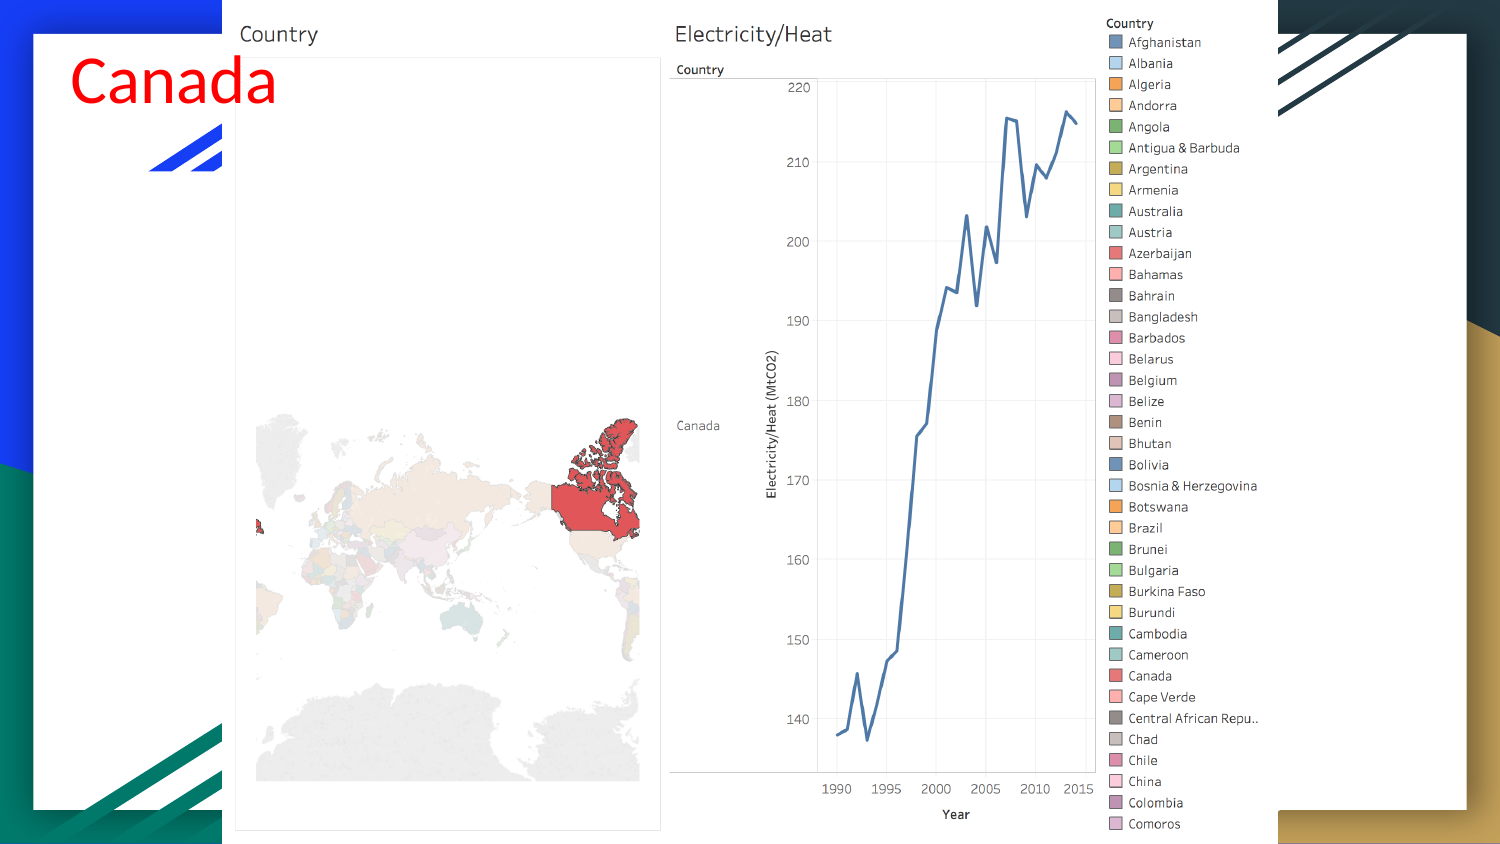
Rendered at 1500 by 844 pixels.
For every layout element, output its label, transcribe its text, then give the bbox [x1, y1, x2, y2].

text_box Canada [34, 29, 217, 125]
picture [222, 0, 1278, 844]
